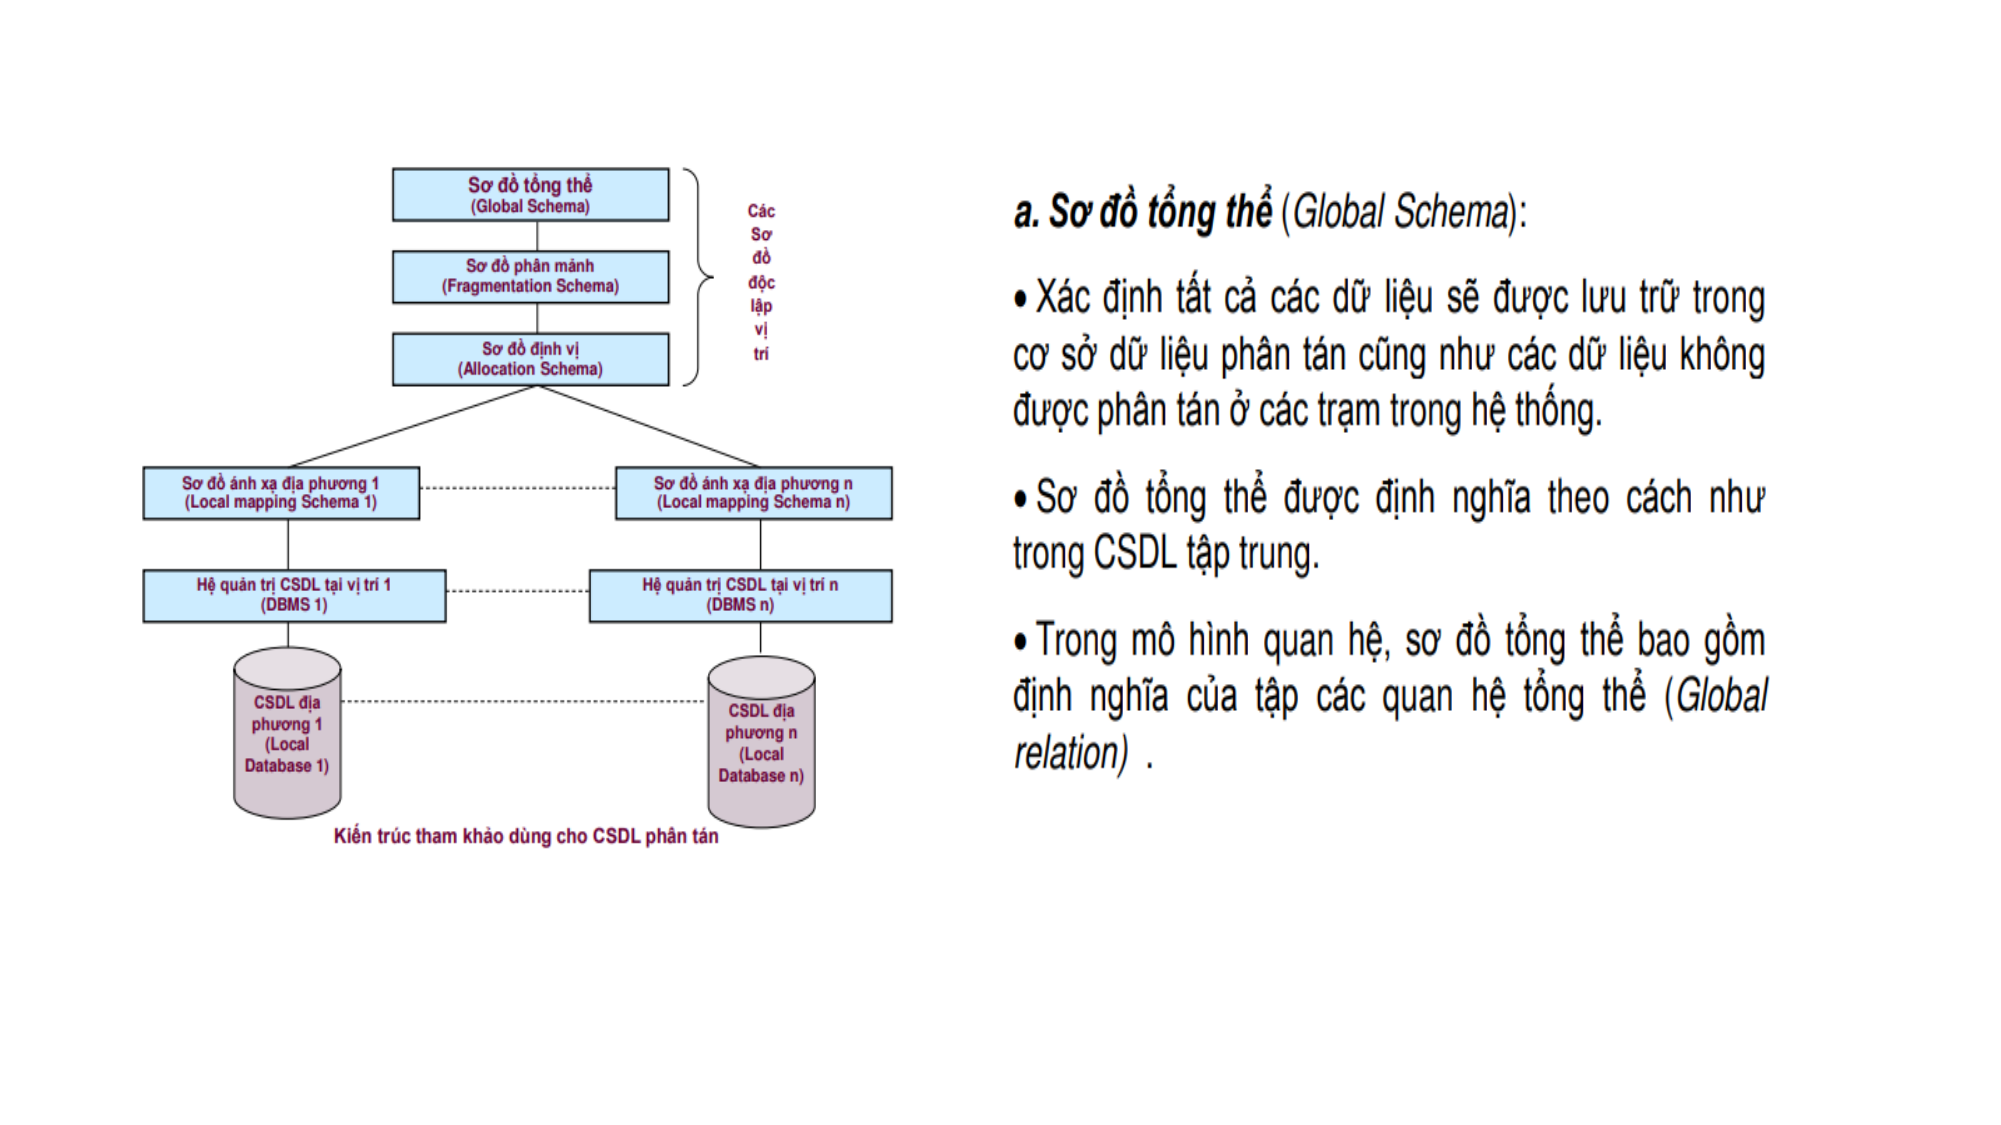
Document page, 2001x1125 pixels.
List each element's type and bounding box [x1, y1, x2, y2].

picture [88, 151, 918, 855]
picture [984, 166, 1801, 811]
